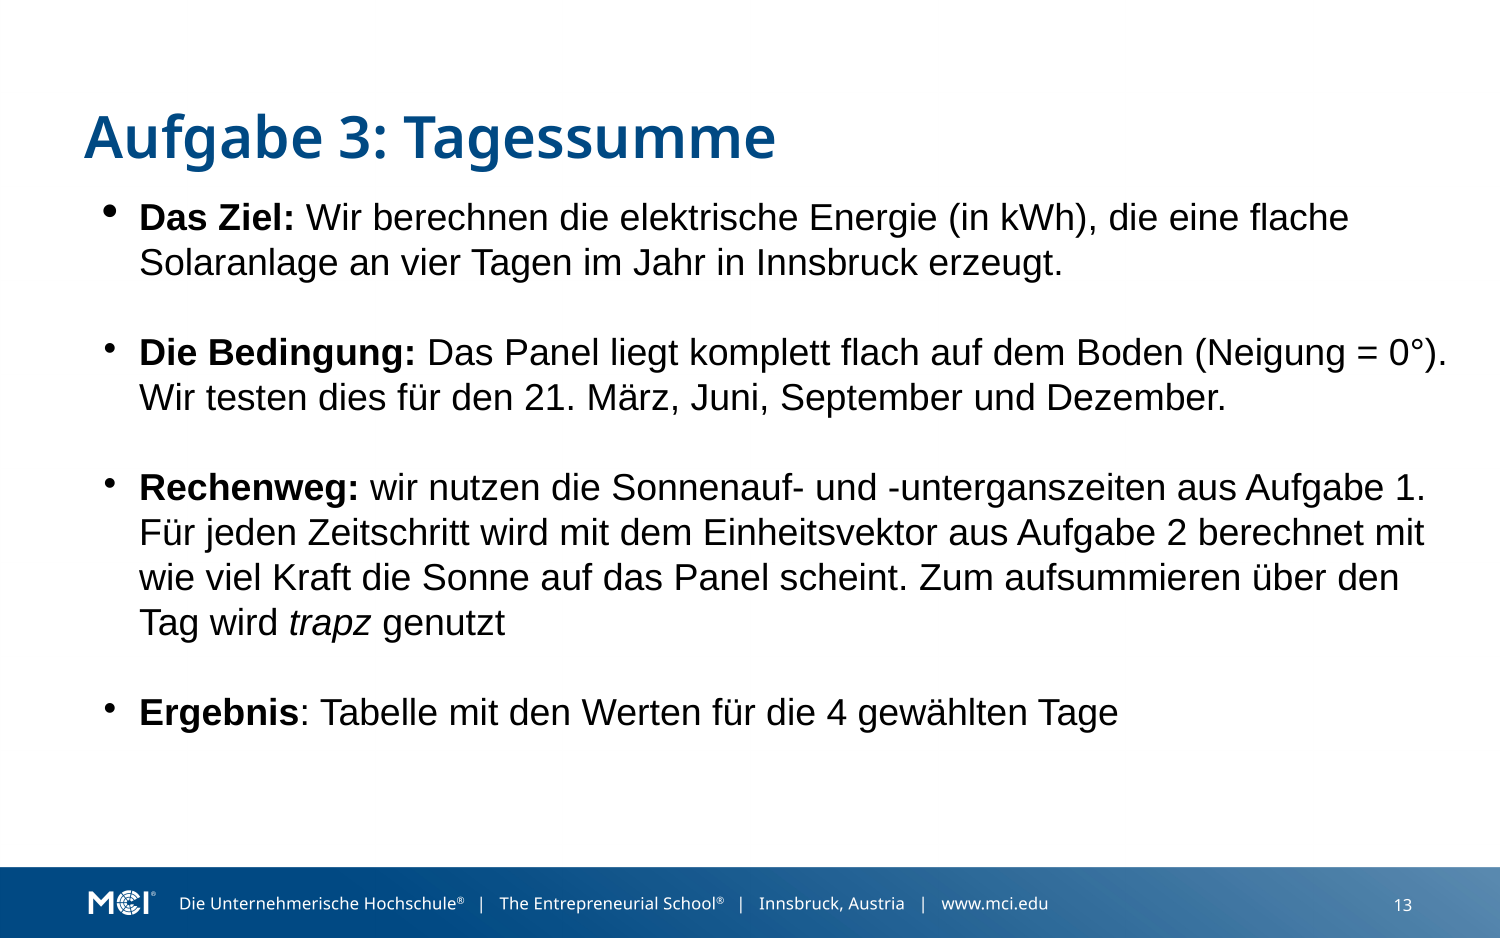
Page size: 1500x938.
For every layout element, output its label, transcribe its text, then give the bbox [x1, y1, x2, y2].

text_box Das Ziel: Wir berechnen die elektrische Energie (in kWh), die eine flache Solaranlage an vier Tagen im Jahr in Innsbruck erzeugt. Die Bedingung: Das Panel liegt komplett flach auf dem Boden (Neigung = 0°). Wir testen dies für den 21. März, Juni, September und Dezember. Rechenweg: wir nutzen die Sonnenauf- und -unterganszeiten aus Aufgabe 1. Für jeden Zeitschritt wird mit dem Einheitsvektor aus Aufgabe 2 berechnet mit wie viel Kraft die Sonne auf das Panel scheint. Zum aufsummieren über den Tag wird trapz genutzt Ergebnis: Tabelle mit den Werten für die 4 gewählten Tage [88, 186, 1468, 938]
text_box Aufgabe 3: Tagessumme [84, 108, 1412, 159]
